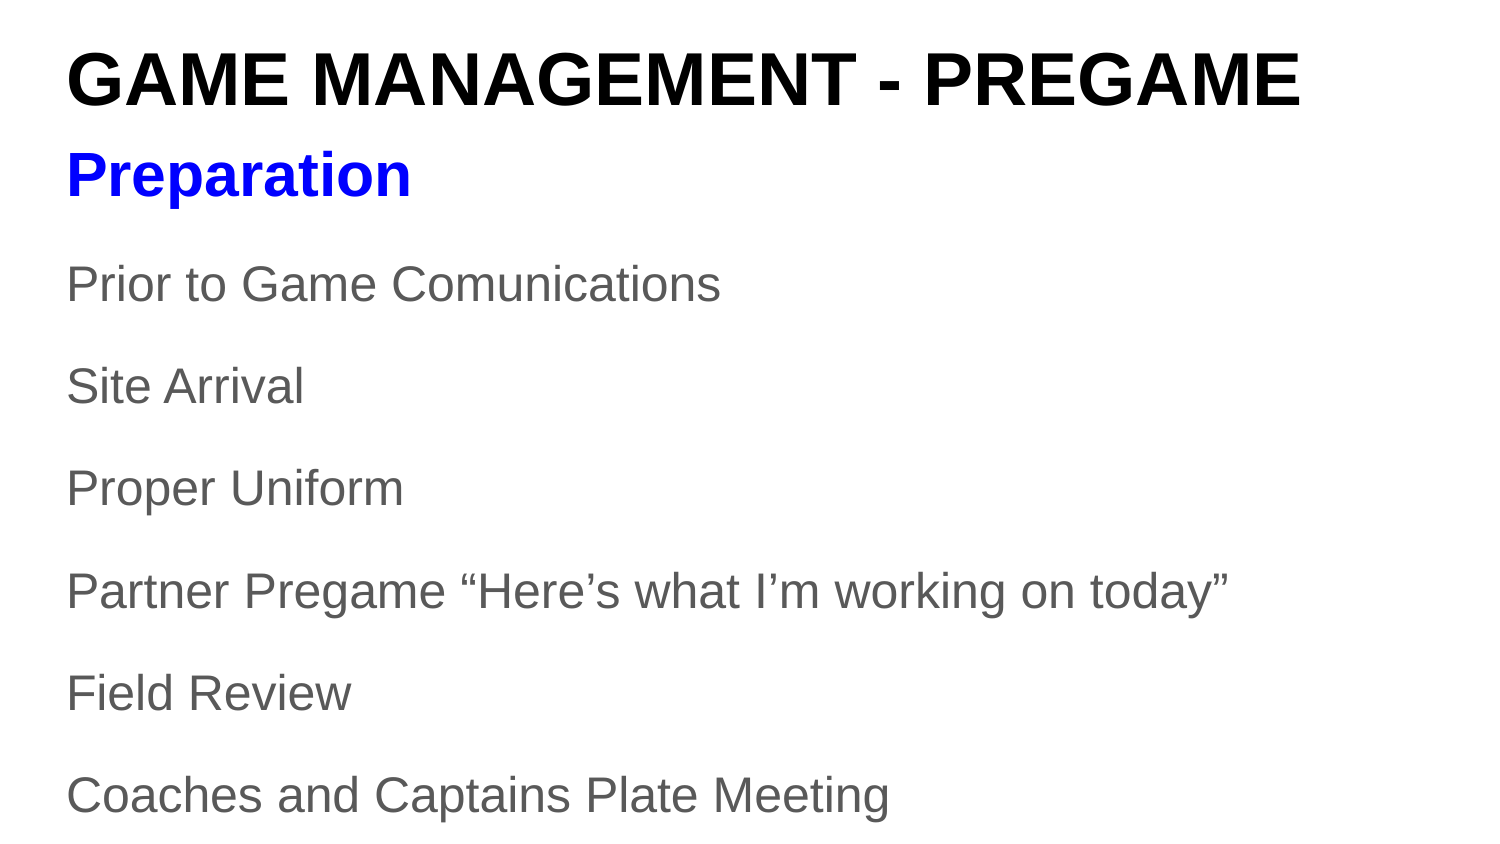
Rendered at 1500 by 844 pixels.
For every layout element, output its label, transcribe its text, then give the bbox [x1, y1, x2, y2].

list Preparation Prior to Game Comunications Site Arrival Proper Uniform Partner Pregame “Here’s what I’m working on today” Field Review Coaches and Captains Plate Meeting [51, 107, 1449, 829]
title GAME MANAGEMENT - PREGAME [51, 15, 1449, 107]
